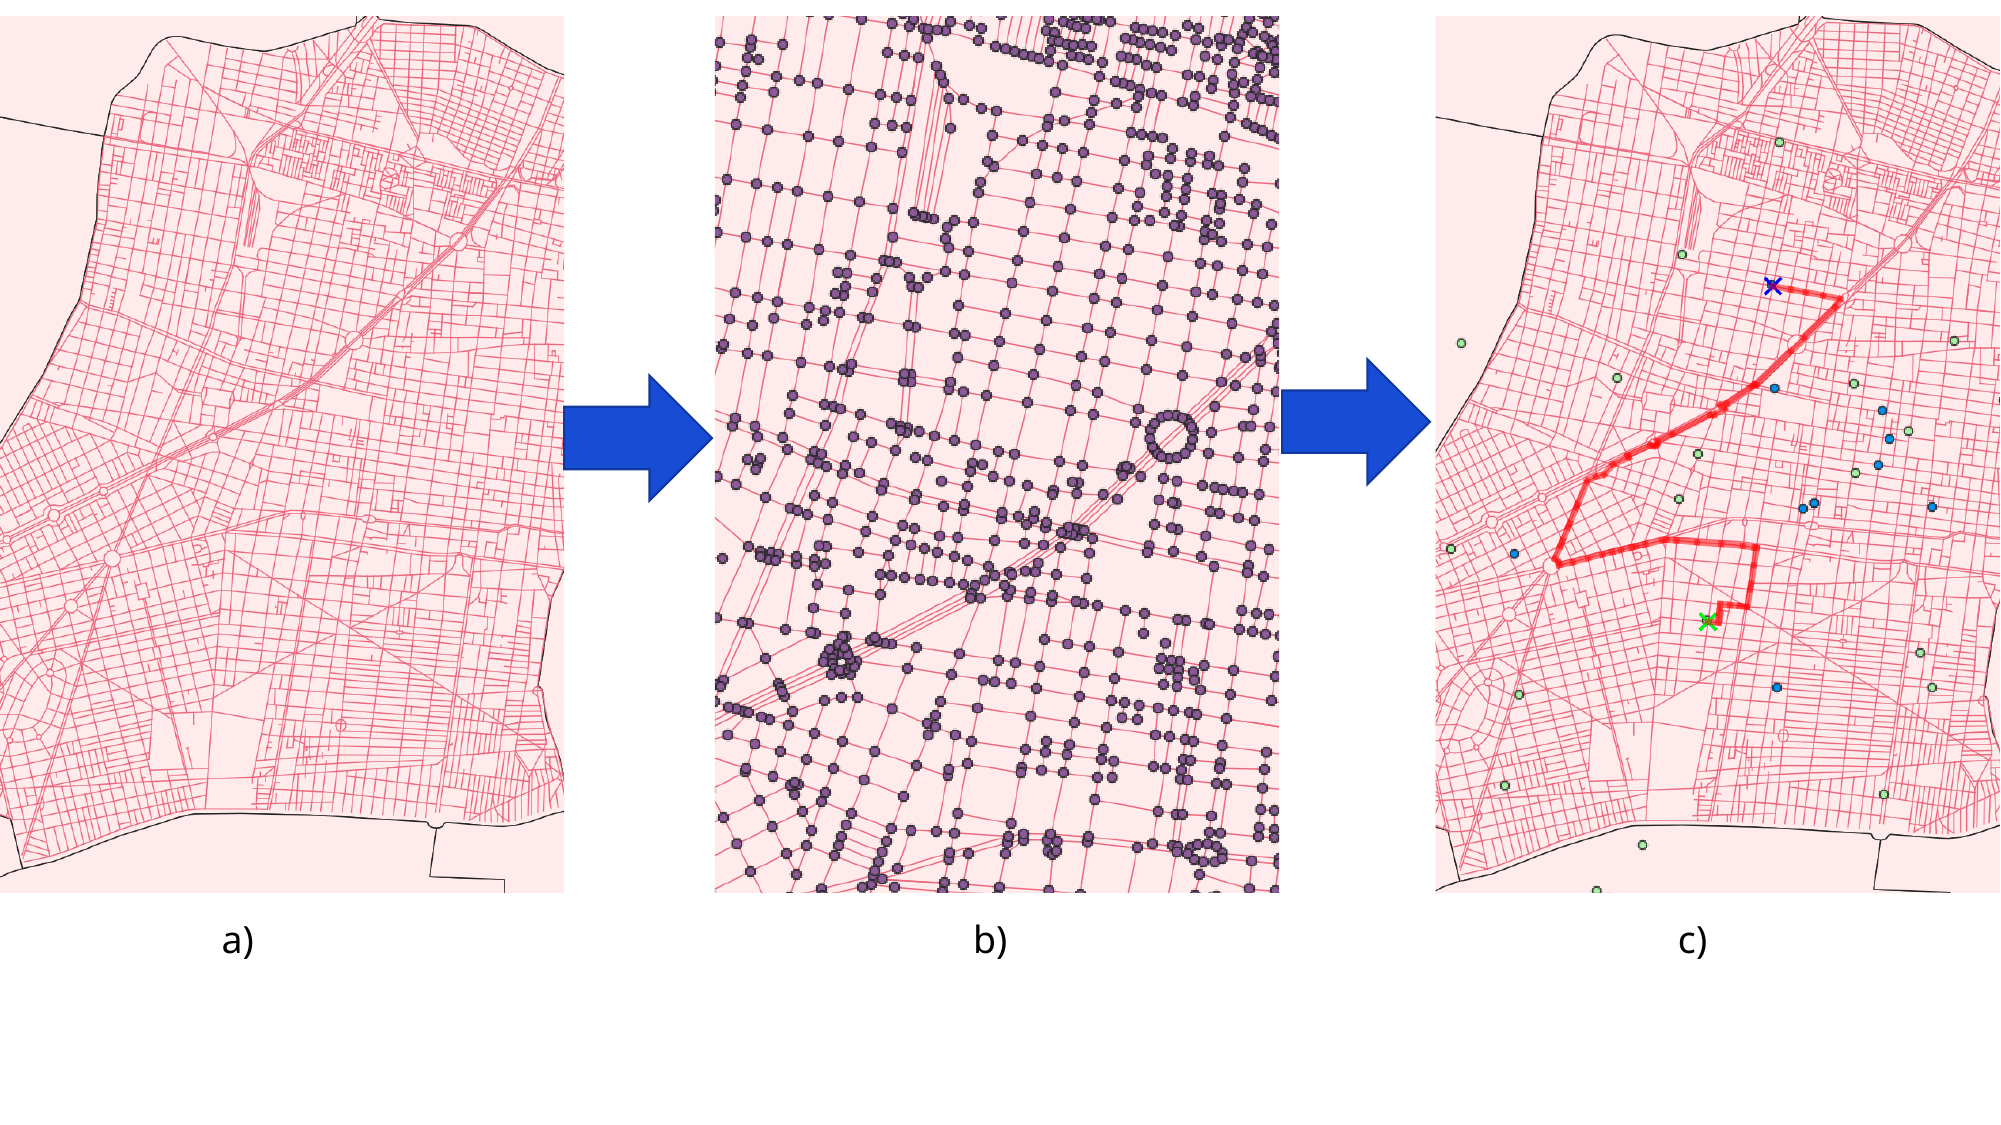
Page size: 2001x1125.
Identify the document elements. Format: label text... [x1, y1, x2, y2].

picture [714, 16, 1280, 893]
text_box [1281, 356, 1432, 487]
text_box [565, 373, 714, 504]
text_box a) b) c) [21, 908, 2000, 969]
picture [0, 16, 565, 893]
picture [1435, 16, 2000, 893]
